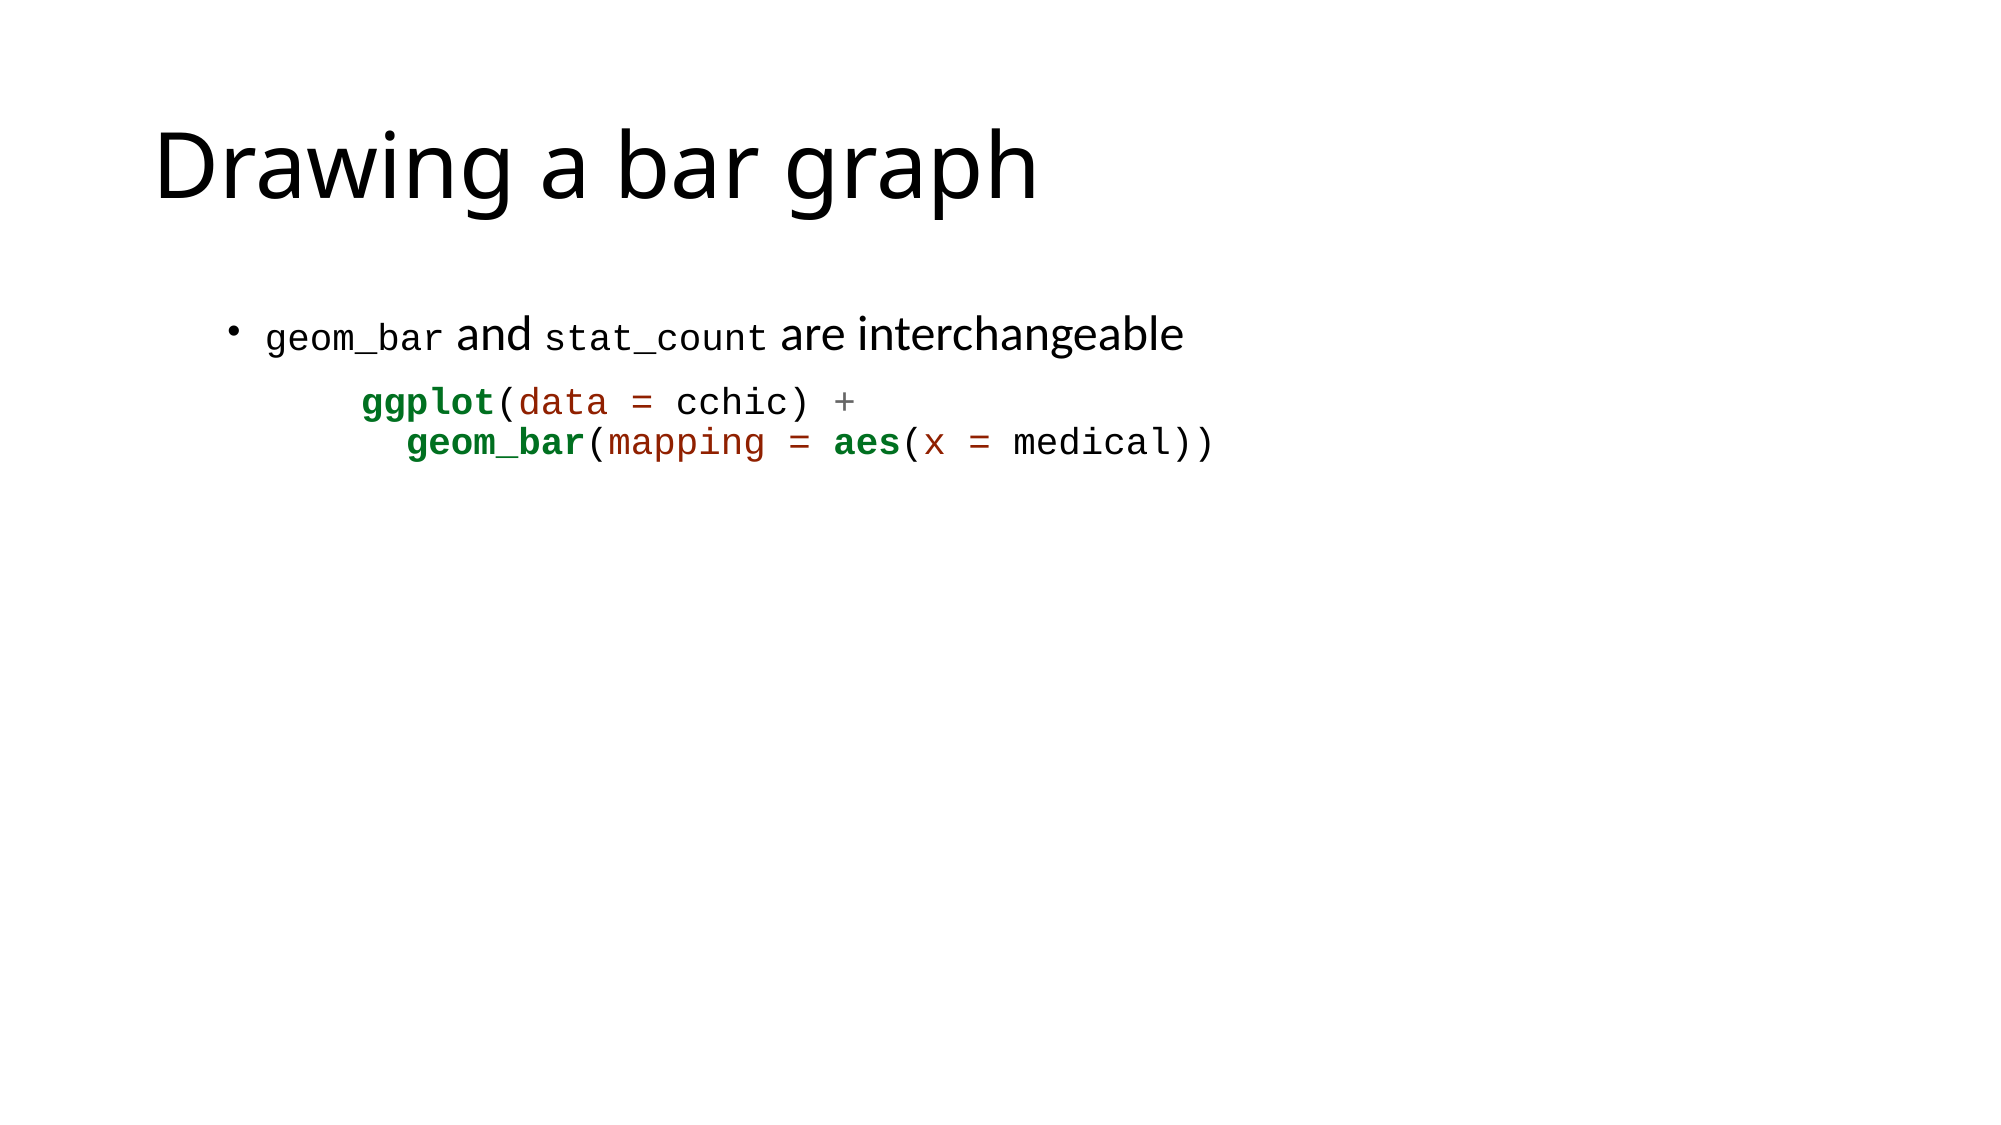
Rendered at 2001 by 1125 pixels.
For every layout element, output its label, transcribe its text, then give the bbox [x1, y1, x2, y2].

list geom_bar and stat_count are interchangeable ggplot(data = cchic) + geom_bar(mapping = aes(x = medical)) [137, 299, 1863, 1014]
title Drawing a bar graph [137, 59, 1863, 278]
